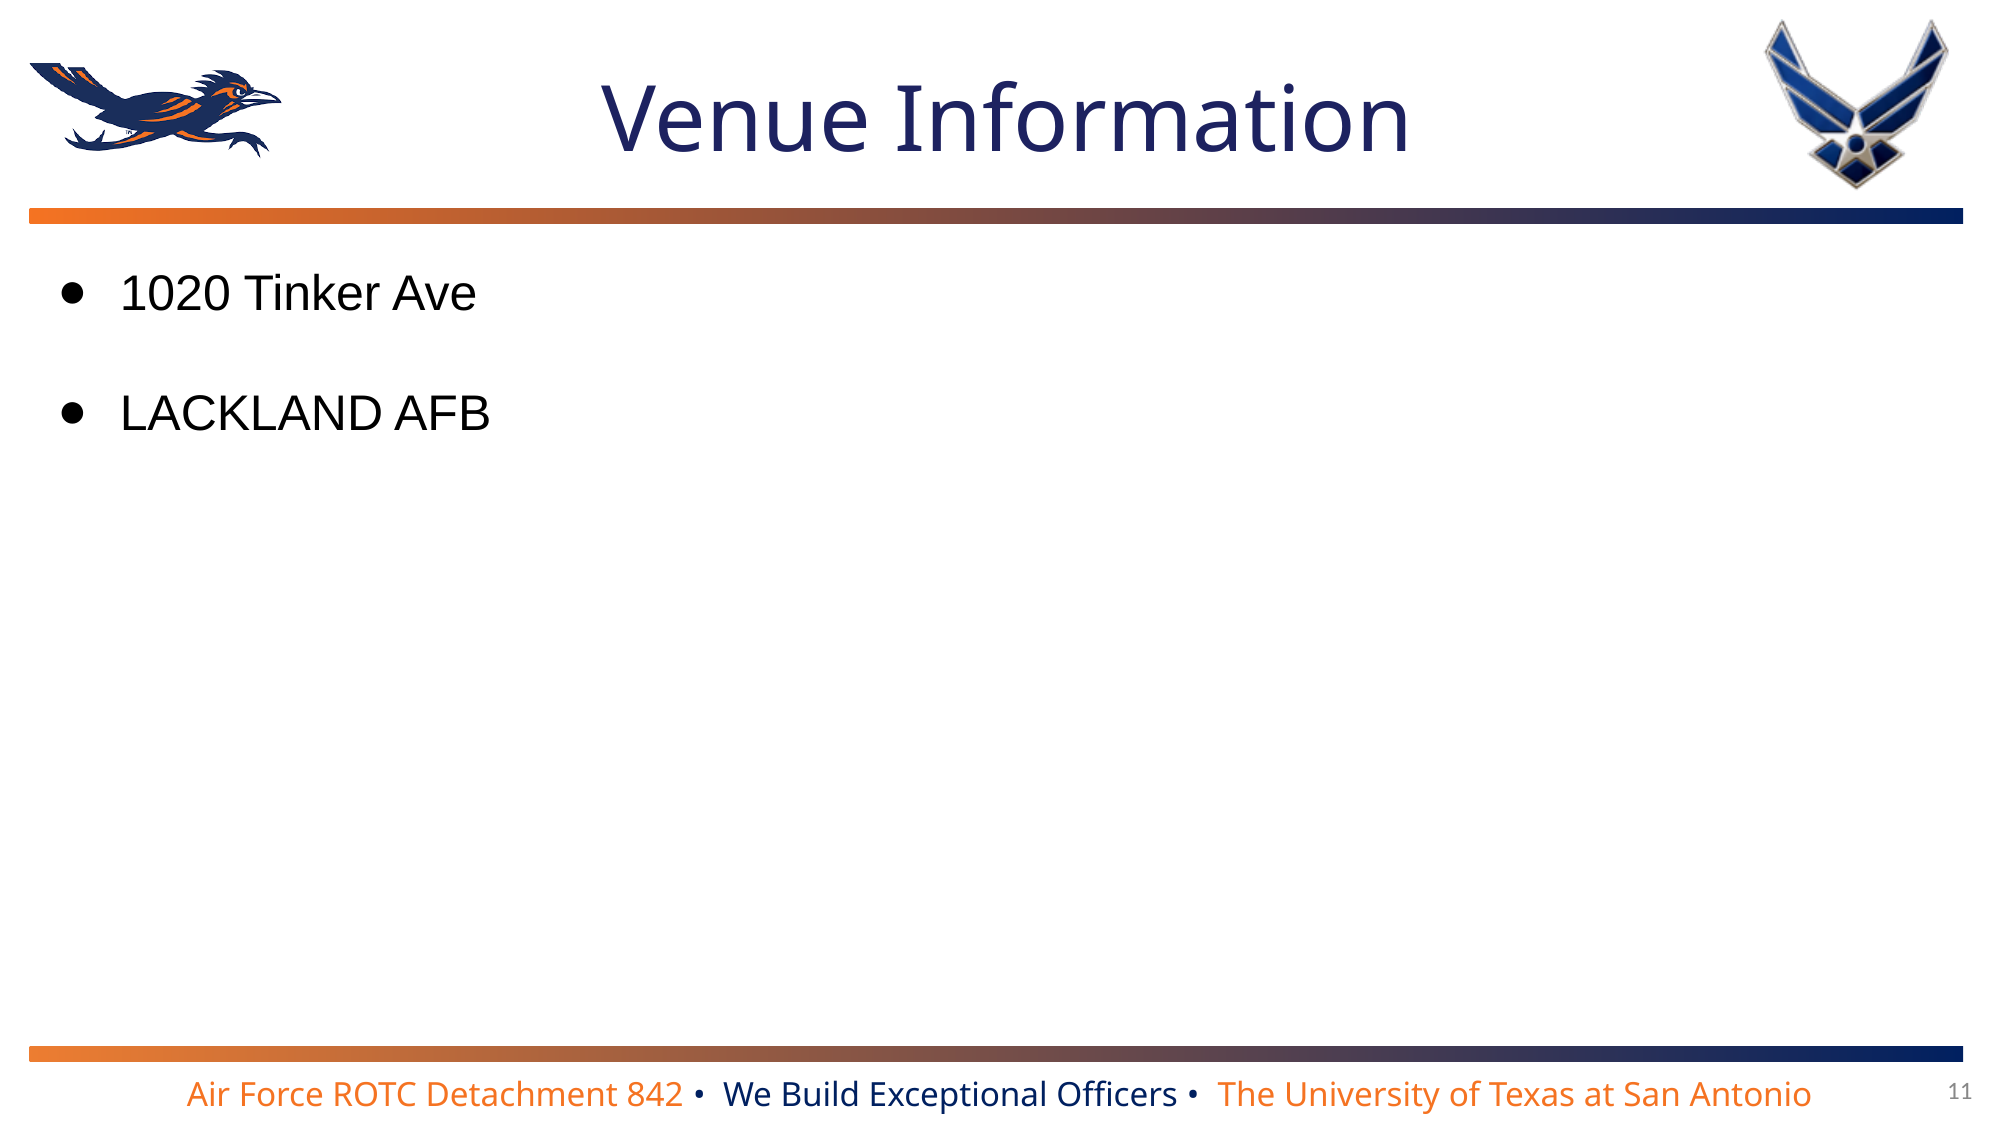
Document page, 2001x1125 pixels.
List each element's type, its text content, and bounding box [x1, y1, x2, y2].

picture [1724, 18, 1988, 205]
text_box [29, 208, 1964, 224]
text_box Air Force ROTC Detachment 842 • We Build Exceptional Officers • The University of Texas at San Antonio [0, 1065, 2000, 1121]
picture [29, 63, 282, 160]
text_box Venue Information [313, 52, 1719, 178]
slide_number ‹#› [1745, 1059, 1988, 1120]
text_box [29, 1046, 1964, 1062]
text_box 1020 Tinker Ave LACKLAND AFB [29, 253, 1964, 1021]
